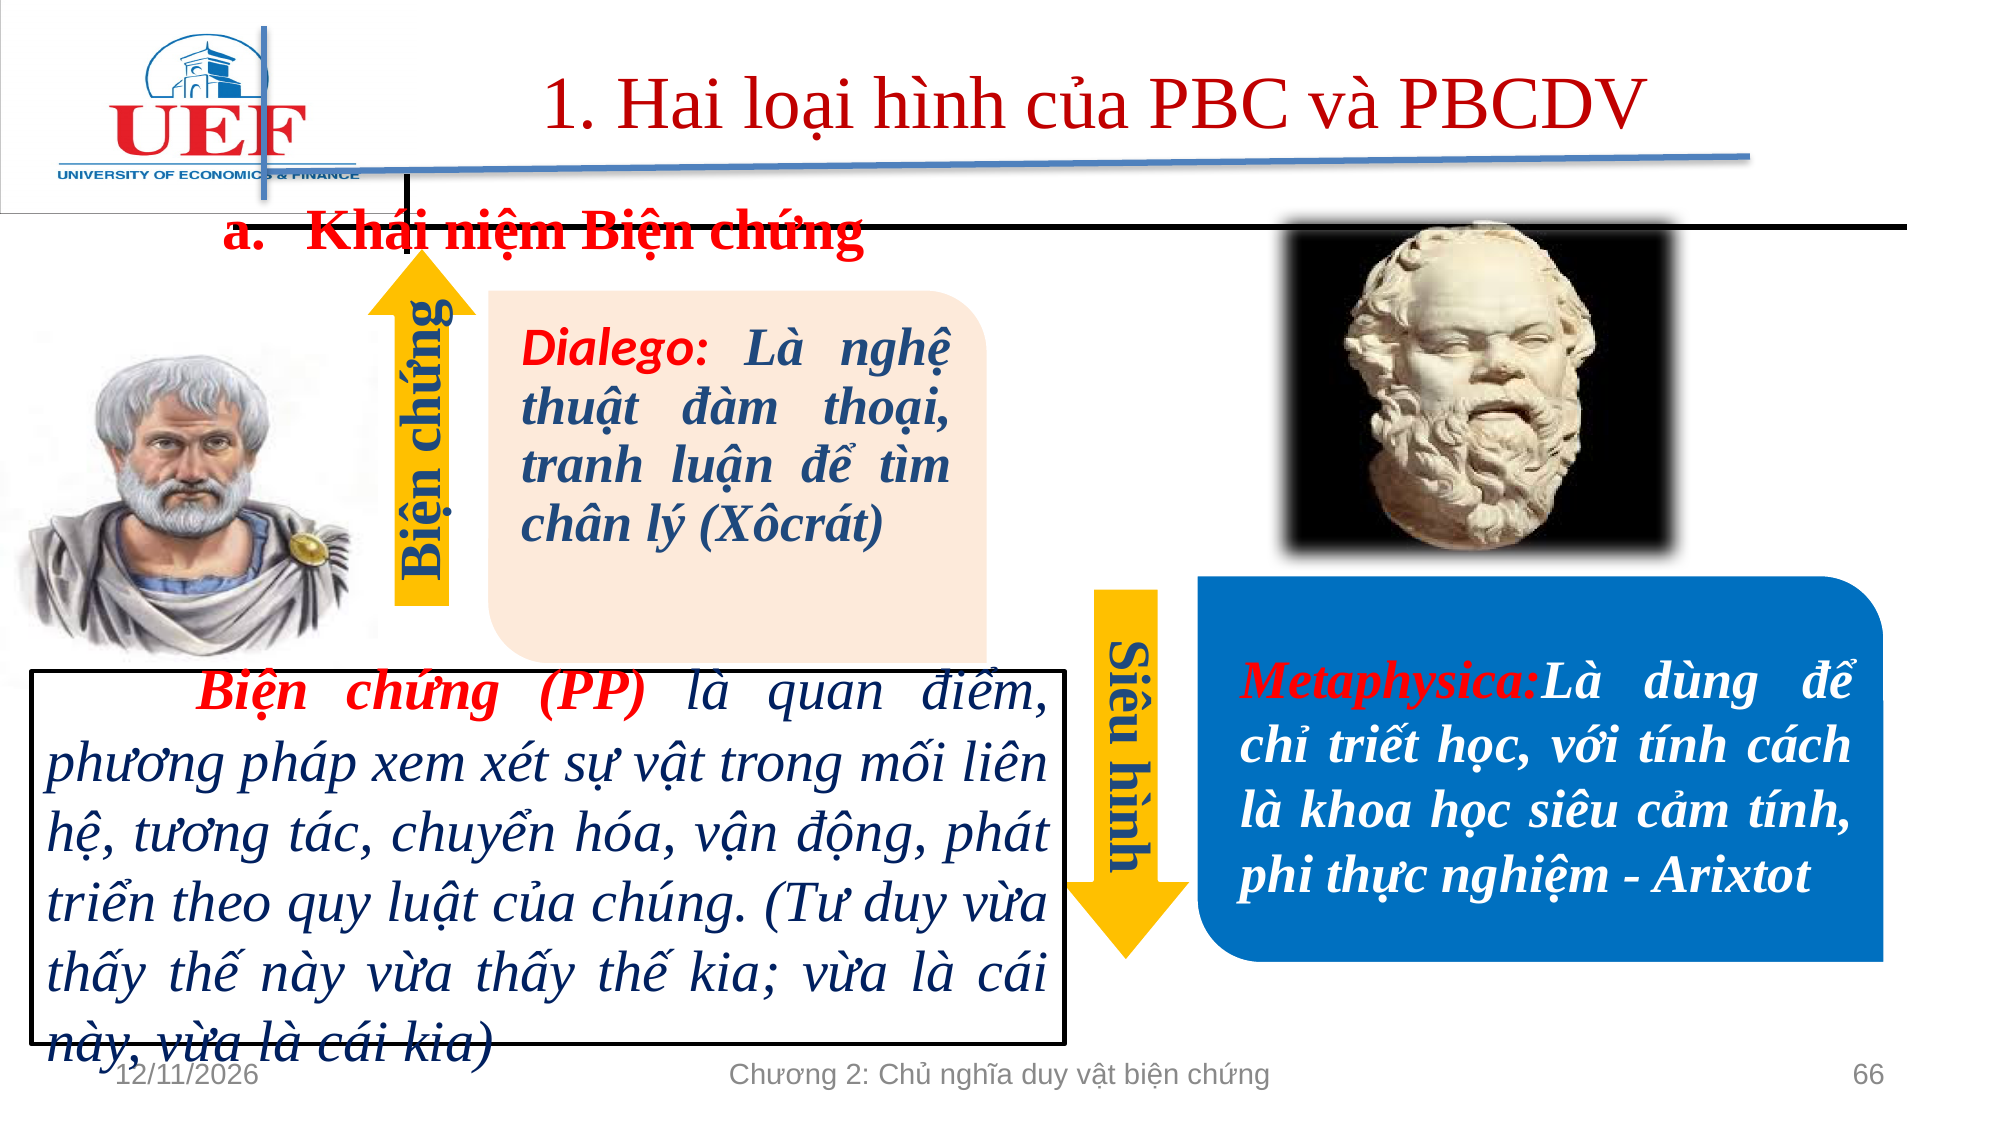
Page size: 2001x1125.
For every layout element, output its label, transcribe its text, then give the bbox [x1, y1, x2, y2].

picture [0, 0, 417, 214]
title 1. Hai loại hình của PBC và PBCDV [264, 24, 1926, 173]
text_box Biện chứng (PP) là quan điểm, phương pháp xem xét sự vật trong mối liên hệ, tương tác, chuyển hóa, vận động, phát triển theo quy luật của chúng. (Tư duy vừa thấy thế này vừa thấy thế kia; vừa là cái này, vừa là cái kia) [29, 669, 1067, 1046]
picture [1266, 205, 1693, 572]
text_box Metaphysica:Là dùng để chỉ triết học, với tính cách là khoa học siêu cảm tính, phi thực nghiệm - Arixtot [1225, 571, 1869, 912]
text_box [269, 268, 1142, 646]
slide_number 66 [1433, 1042, 1900, 1103]
text_box [1200, 572, 1888, 967]
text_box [1058, 553, 1196, 963]
picture [267, 174, 404, 179]
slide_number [99, 1046, 567, 1103]
footer Chương 2: Chủ nghĩa duy vật biện chứng [683, 1042, 1317, 1103]
picture [0, 331, 379, 689]
text_box Khái niệm Biện chứng [88, 179, 999, 273]
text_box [268, 156, 1751, 172]
